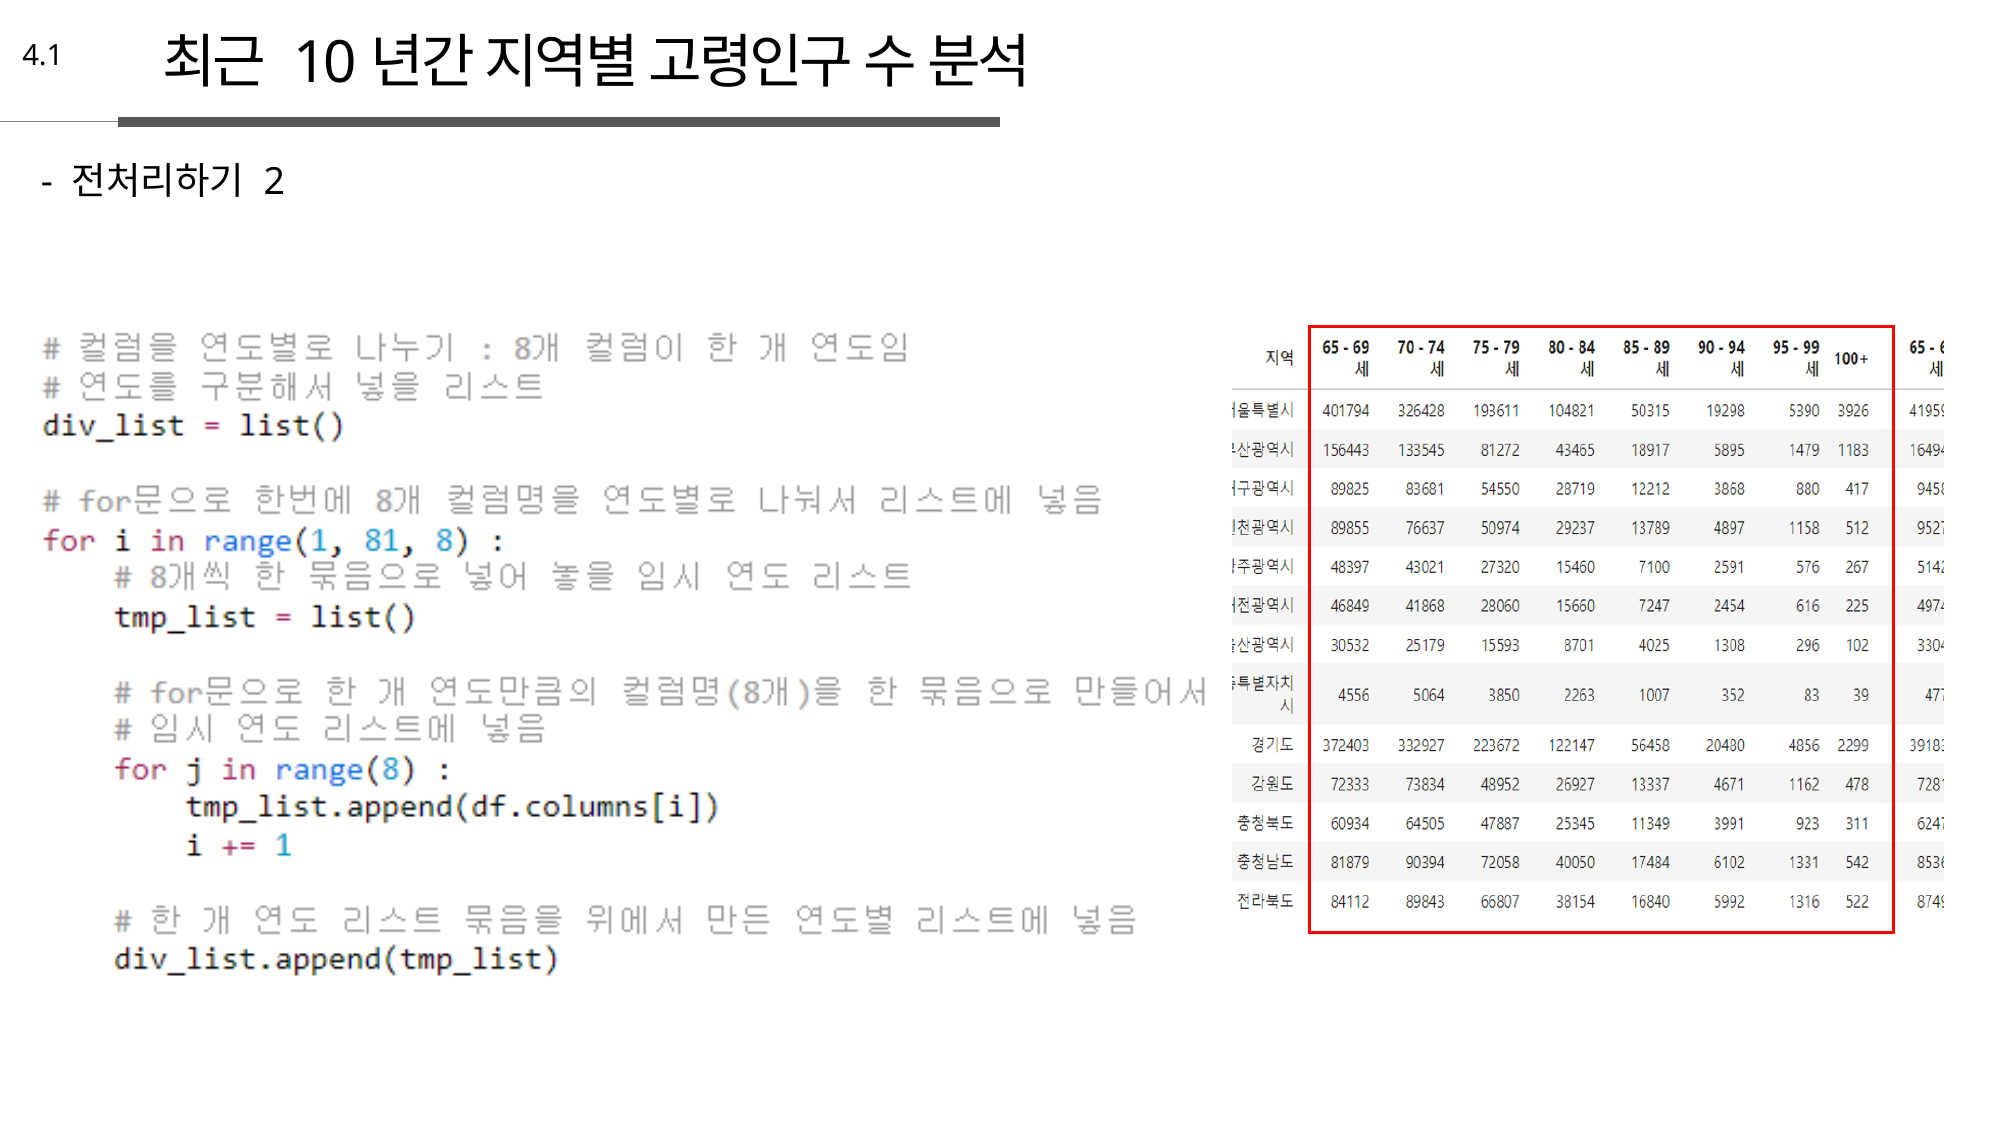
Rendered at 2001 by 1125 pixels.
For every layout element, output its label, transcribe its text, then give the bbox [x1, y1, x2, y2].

text_box 4.1 [7, 28, 79, 79]
text_box 최근 10년간 지역별 고령인구 수 분석 [147, 16, 1046, 172]
picture [25, 325, 1220, 989]
picture [1232, 279, 1944, 941]
text_box - 전처리하기 2 [25, 149, 516, 210]
